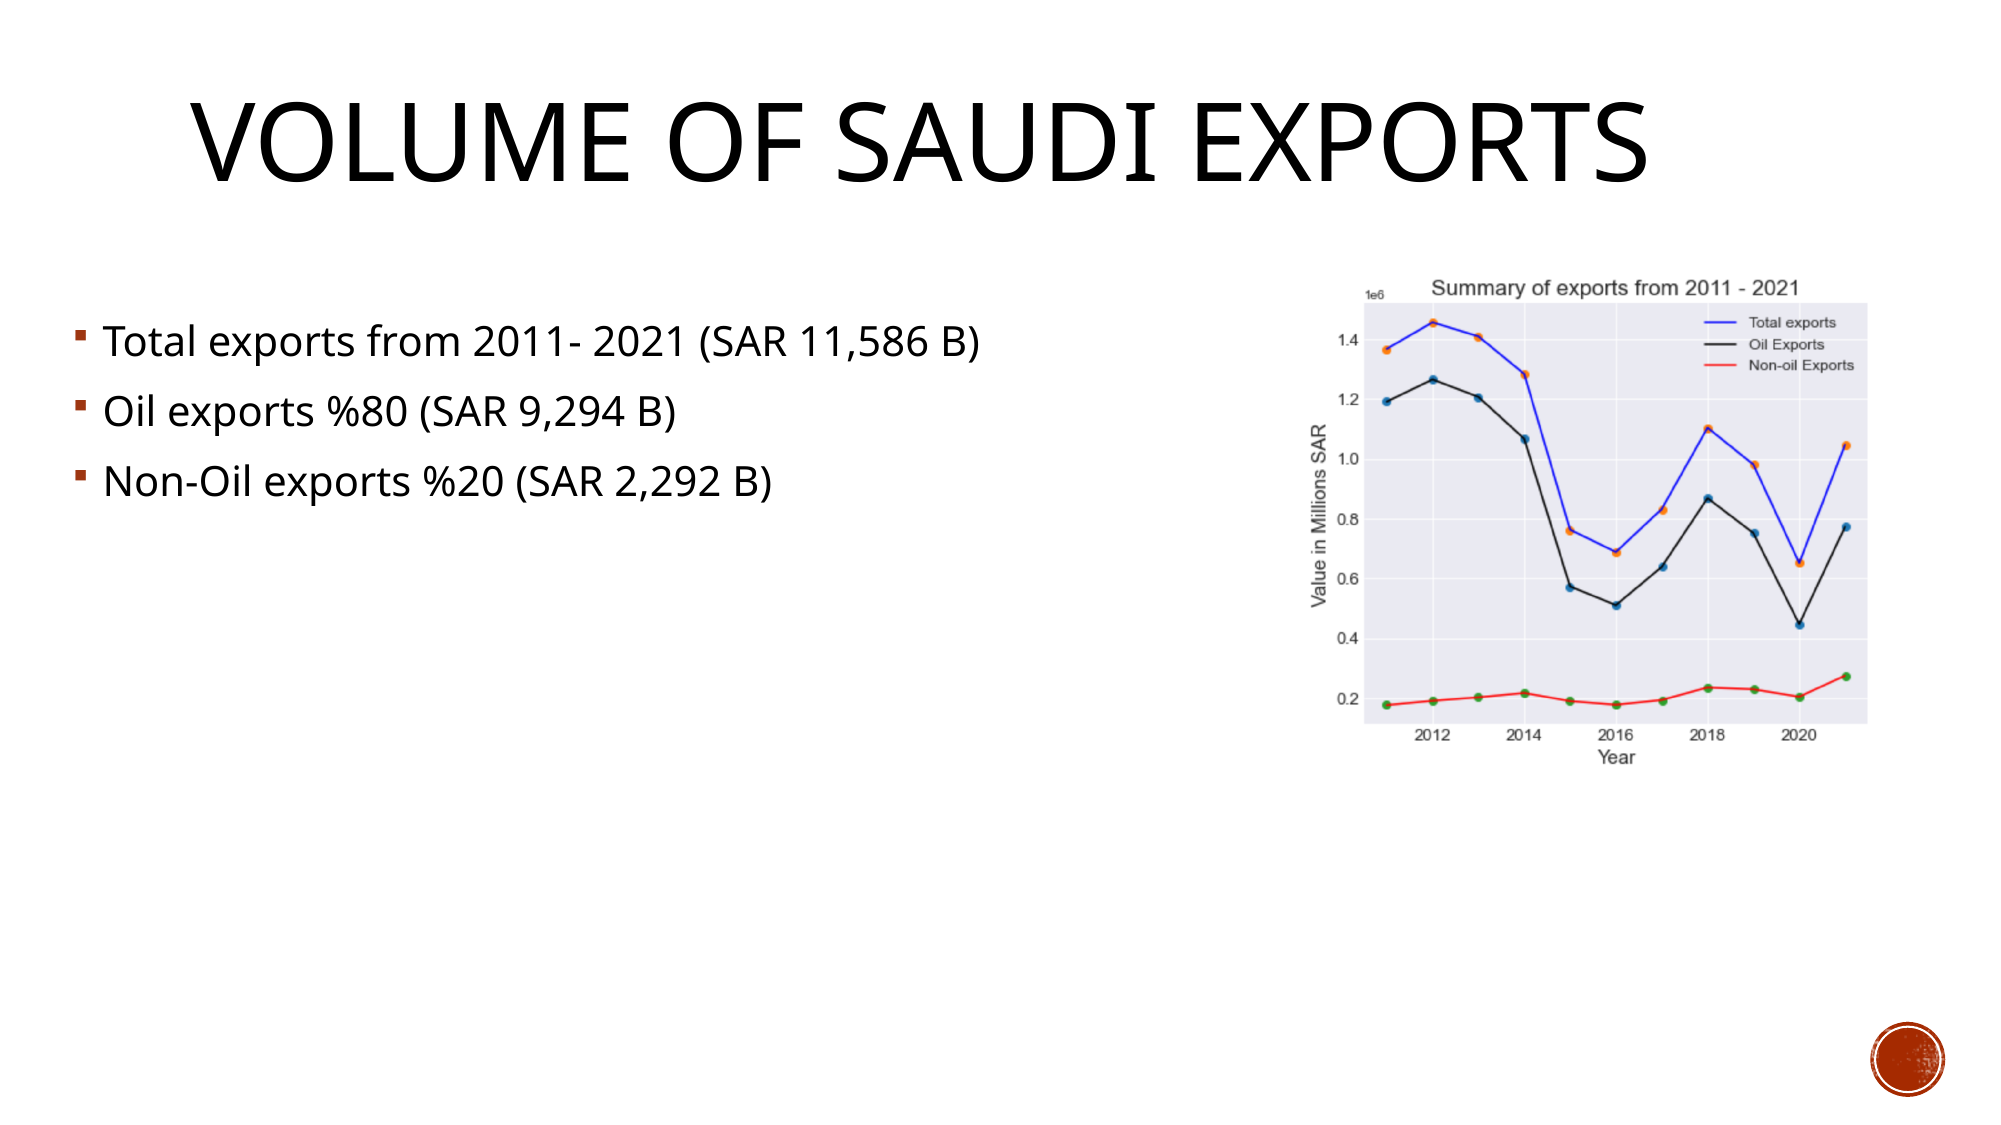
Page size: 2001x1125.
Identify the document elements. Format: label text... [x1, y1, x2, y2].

picture [1291, 273, 1875, 779]
list Total exports from 2011- 2021 (SAR 11,586 B) Oil exports %80 (SAR 9,294 B) Non-Oil exports %20 (SAR 2,292 B) [57, 312, 1708, 978]
title Volume of Saudi exports [175, 79, 1826, 312]
